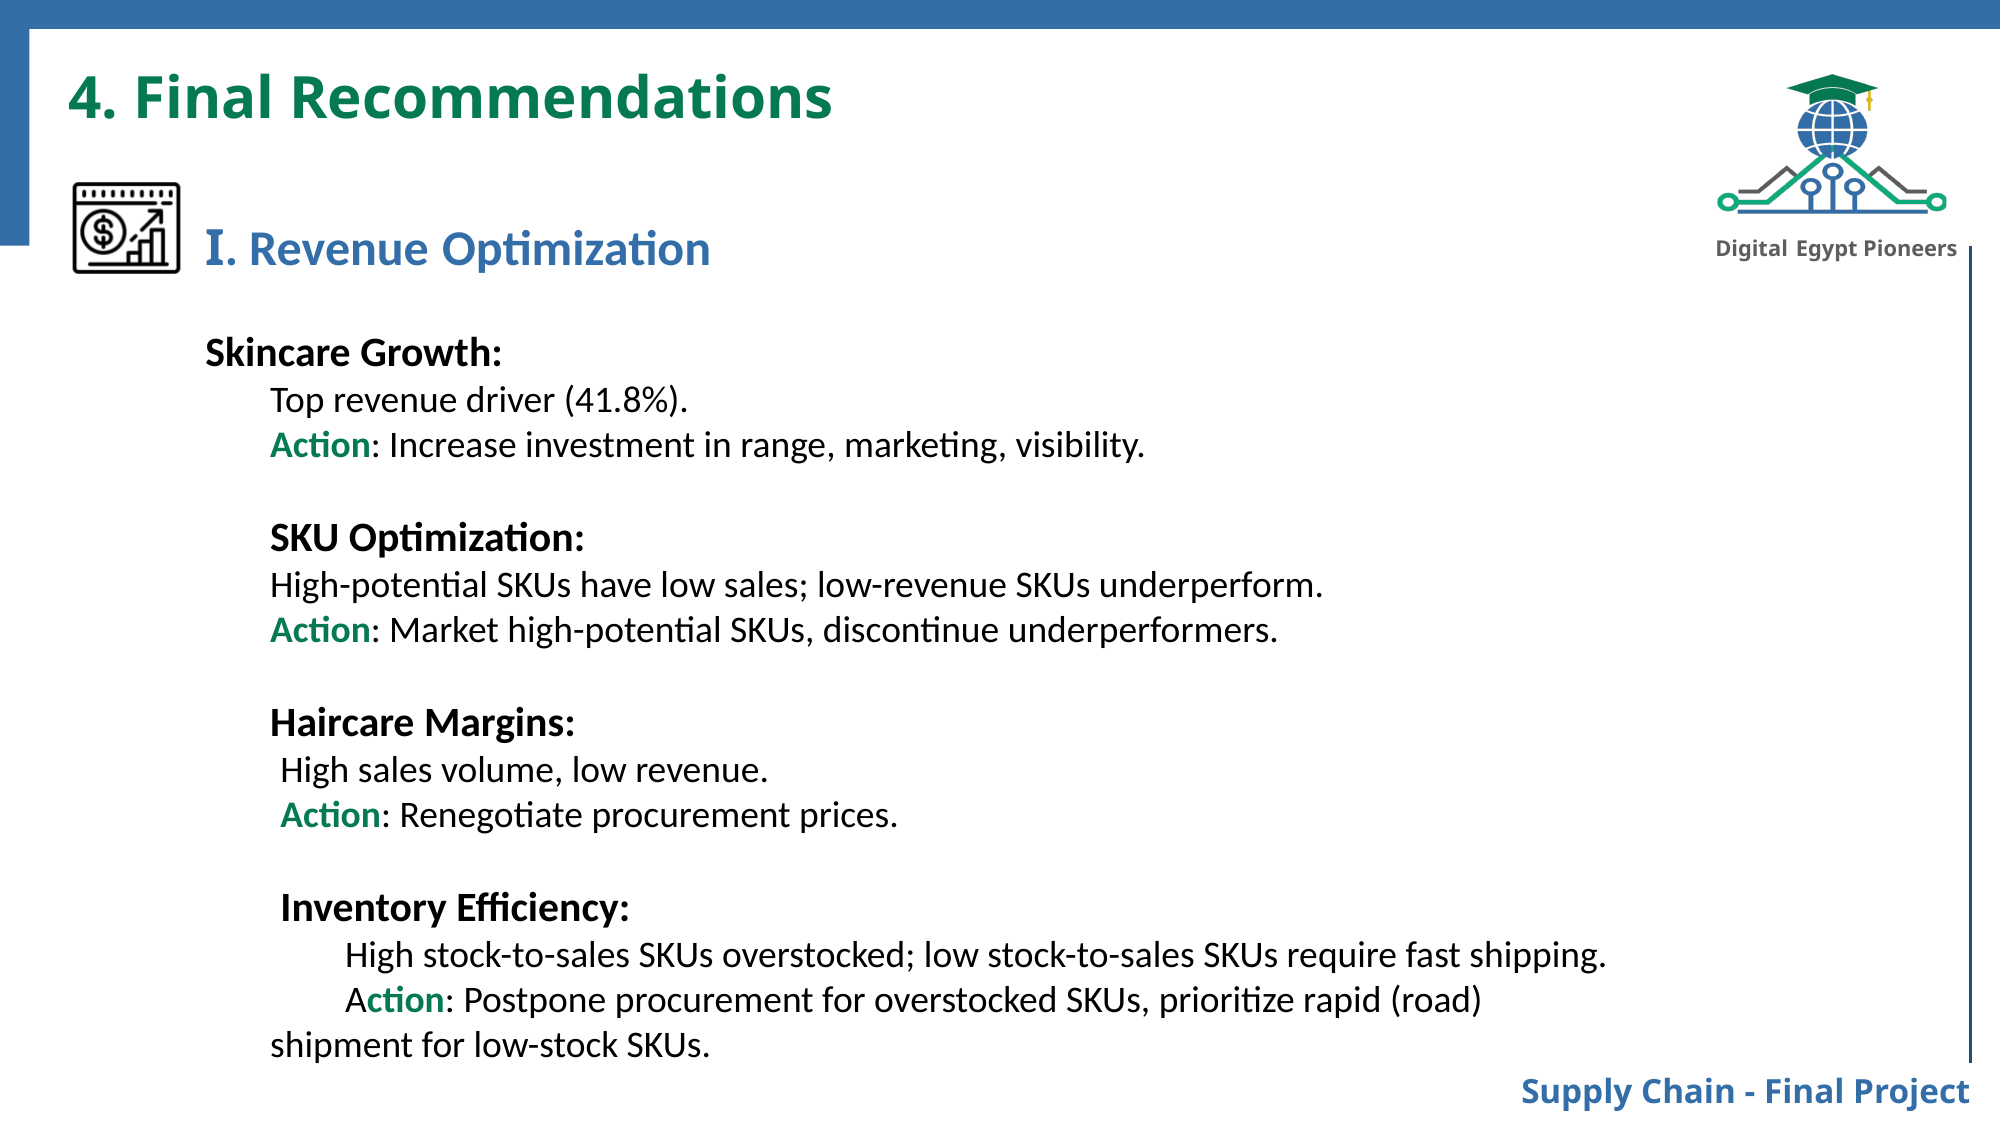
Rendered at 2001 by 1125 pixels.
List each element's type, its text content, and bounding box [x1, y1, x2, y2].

text_box 4. Final Recommendations [53, 52, 1207, 138]
text_box Skincare Growth: Top revenue driver (41.8%). Action: Increase investment in range, marketing, visibility. SKU Optimization: High-potential SKUs have low sales; low-revenue SKUs underperform. Action: Market high-potential SKUs, discontinue underperformers. Haircare Margins: High sales volume, low revenue. Action: Renegotiate procurement prices. Inventory Efficiency: High stock-to-sales SKUs overstocked; low stock-to-sales SKUs require fast shipping. Action: Postpone procurement for overstocked SKUs, prioritize rapid (road) shipment for low-stock SKUs. [190, 317, 1632, 1073]
picture [65, 167, 188, 289]
text_box [31, 0, 2000, 30]
text_box [0, 0, 31, 247]
text_box I. Revenue Optimization [190, 207, 1225, 283]
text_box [1684, 74, 1989, 284]
text_box Supply Chain - Final Project [1425, 1063, 2000, 1118]
